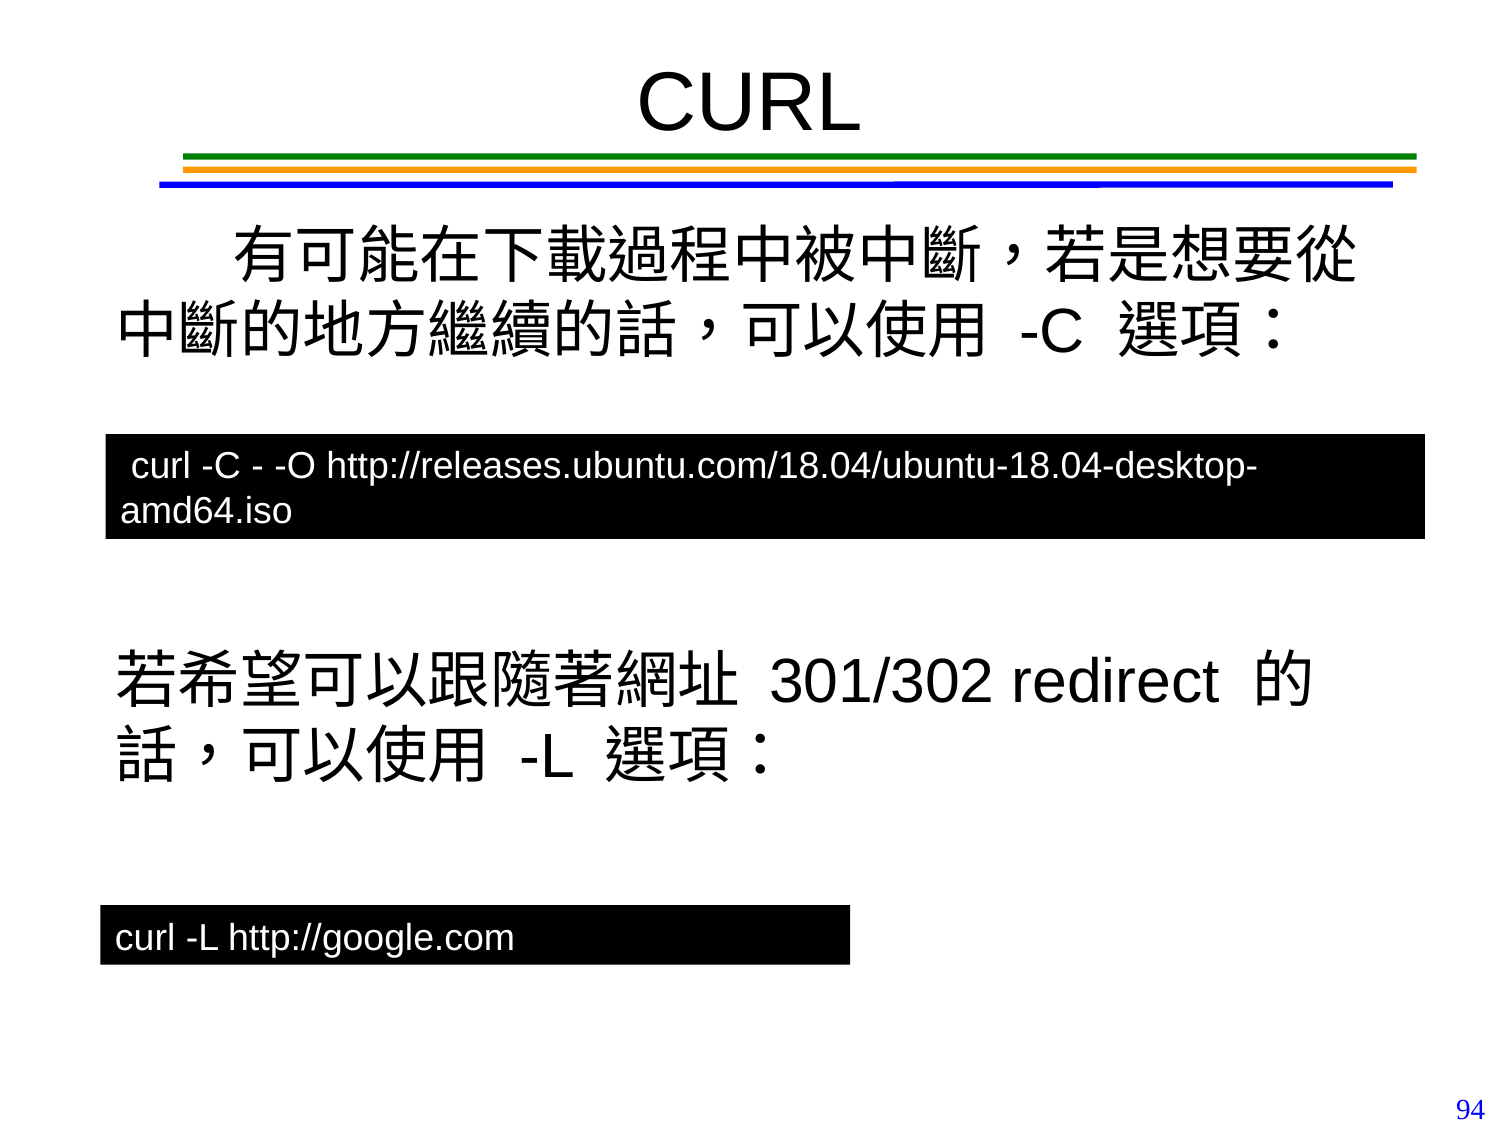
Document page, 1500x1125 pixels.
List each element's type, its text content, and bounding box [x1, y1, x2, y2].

list 有可能在下載過程中被中斷，若是想要從中斷的地方繼續的話，可以使用 -C 選項： 若希望可以跟隨著網址 301/302 redirect 的話，可以使用 -L 選項： [100, 207, 1425, 1125]
slide_number 94 [1425, 1082, 1500, 1119]
text_box curl -L http://google.com [100, 905, 851, 965]
title CURL [75, 45, 1425, 149]
text_box curl -C - -O http://releases.ubuntu.com/18.04/ubuntu-18.04-desktop-amd64.iso [105, 434, 1425, 539]
